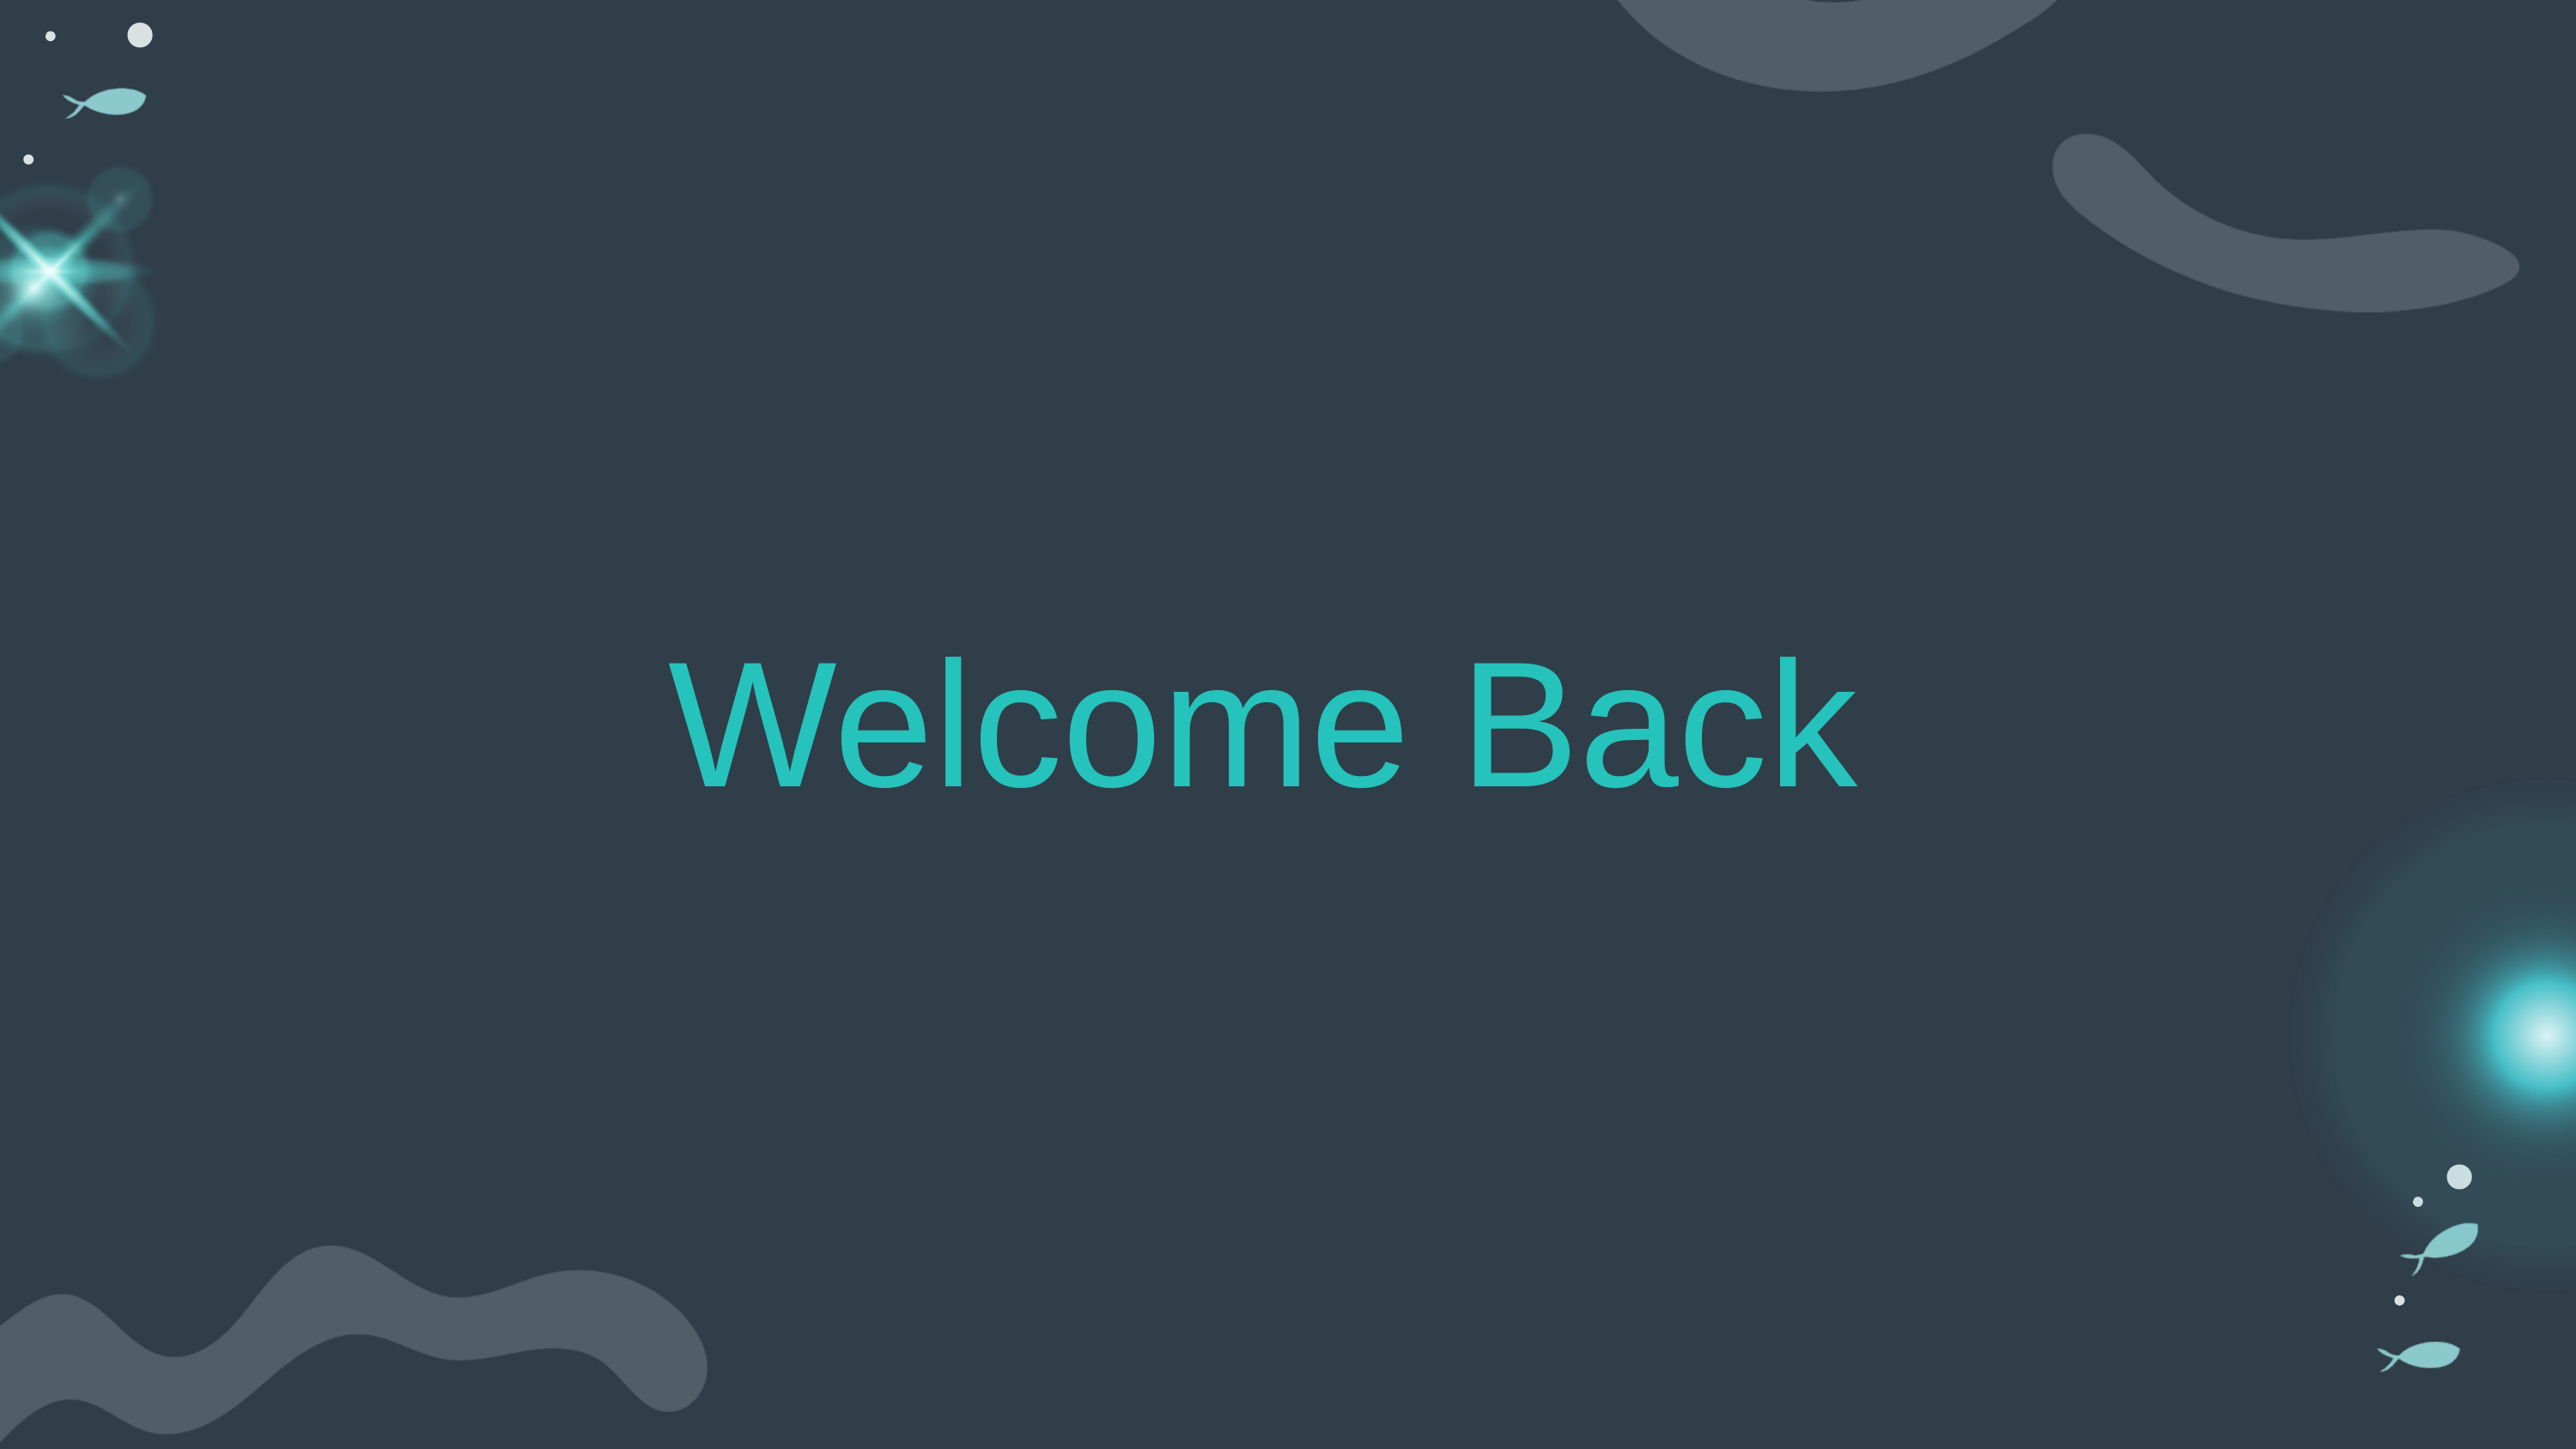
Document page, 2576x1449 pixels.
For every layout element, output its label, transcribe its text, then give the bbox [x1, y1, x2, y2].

text_box [0, 150, 173, 397]
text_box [2412, 1196, 2424, 1208]
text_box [45, 30, 56, 42]
text_box [58, 81, 153, 136]
text_box Welcome Back [313, 628, 2263, 822]
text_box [2446, 1164, 2473, 1190]
text_box [1534, 0, 2072, 165]
text_box [2274, 762, 2576, 1308]
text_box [22, 154, 34, 165]
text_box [127, 22, 153, 48]
text_box [2372, 1308, 2493, 1389]
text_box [2394, 1294, 2405, 1307]
text_box [0, 1246, 710, 1449]
text_box [2050, 134, 2559, 312]
